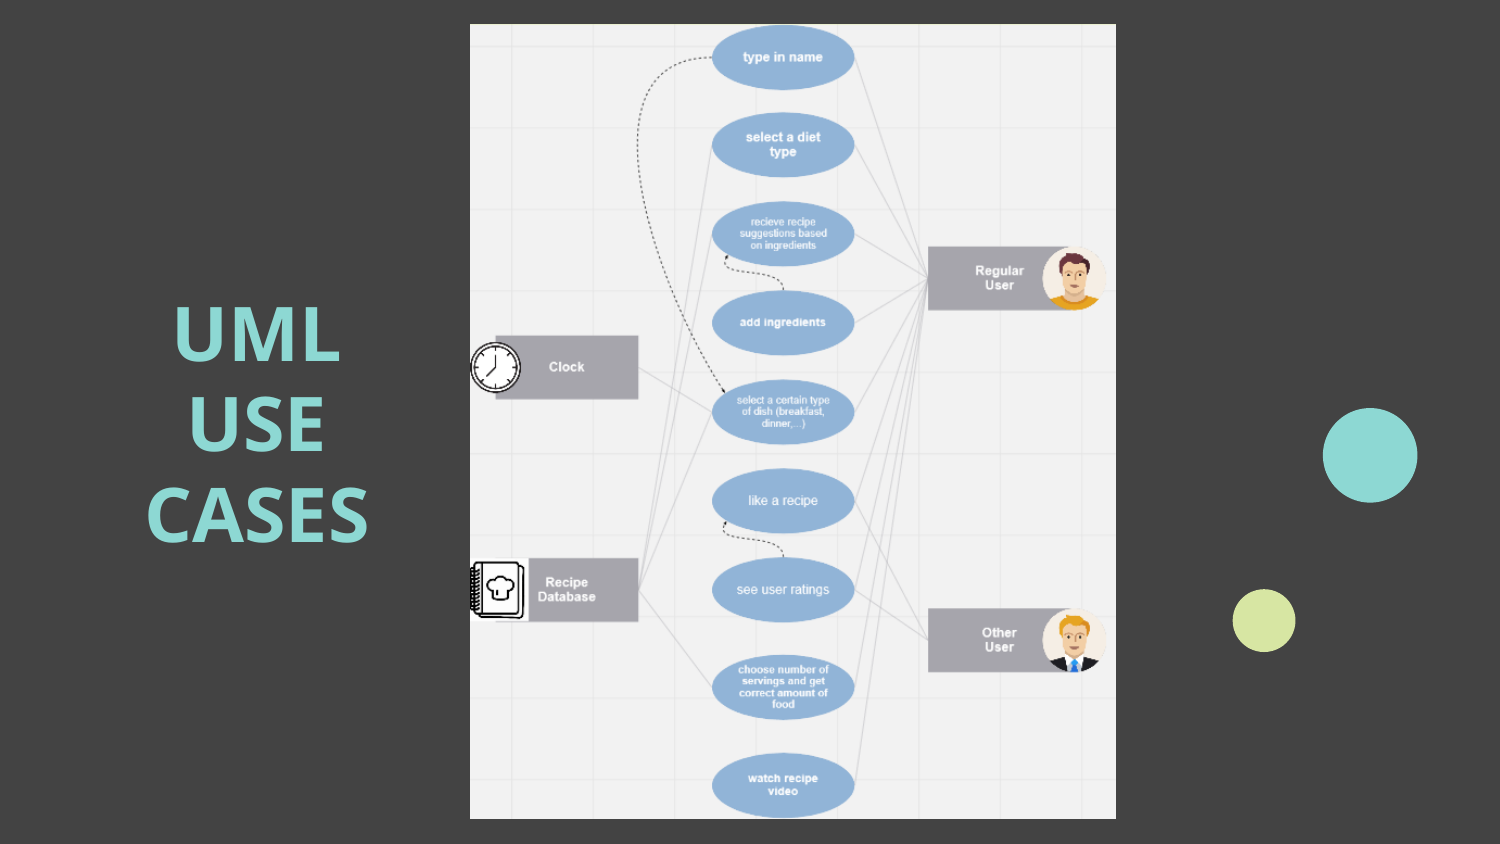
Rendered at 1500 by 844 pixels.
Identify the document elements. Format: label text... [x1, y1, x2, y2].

text_box [1322, 408, 1418, 503]
picture [470, 24, 1116, 819]
text_box [1232, 589, 1296, 653]
text_box UML USE CASES [80, 270, 433, 573]
